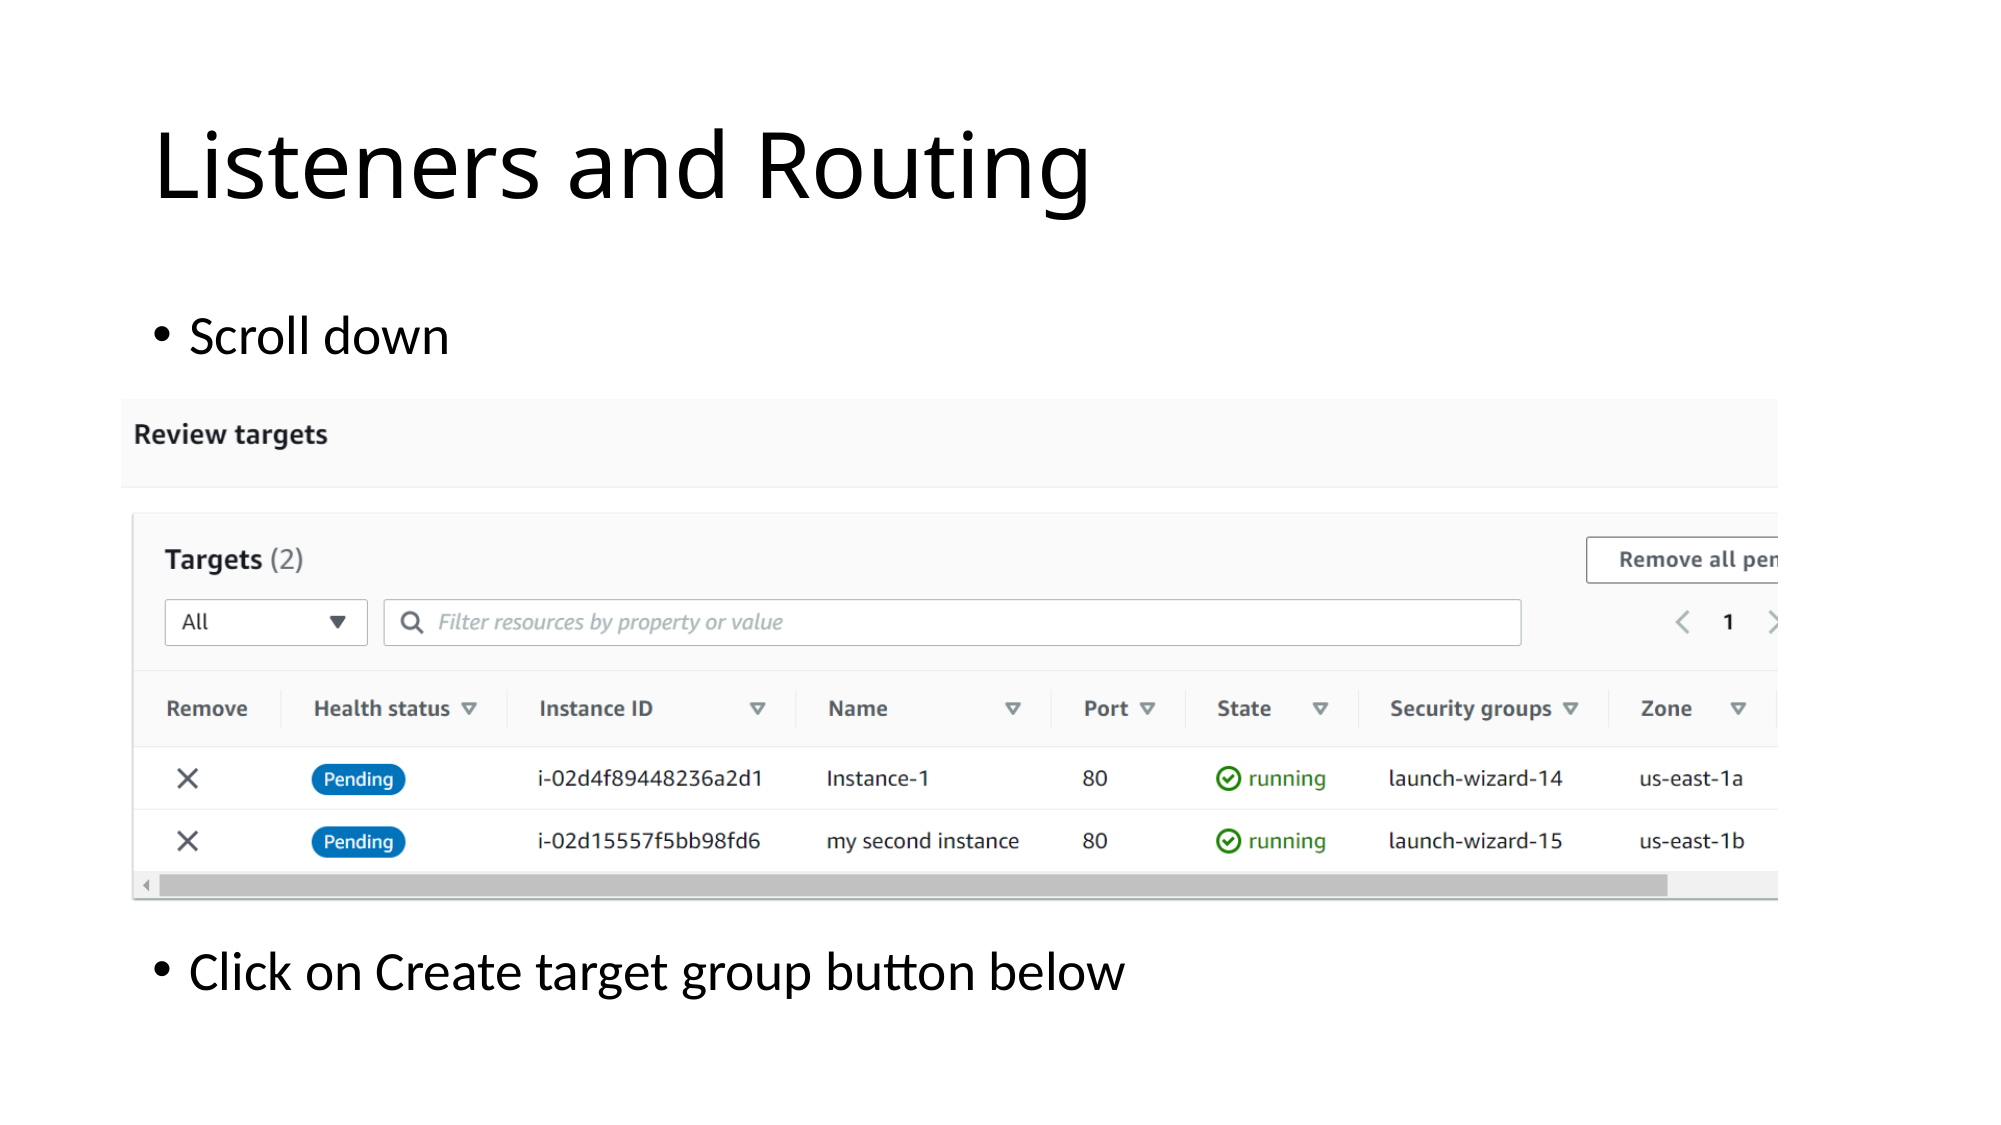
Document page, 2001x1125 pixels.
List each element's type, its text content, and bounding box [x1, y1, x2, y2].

list Scroll down Click on Create target group button below [137, 299, 1863, 1014]
picture [120, 398, 1778, 914]
title Listeners and Routing [137, 59, 1863, 278]
